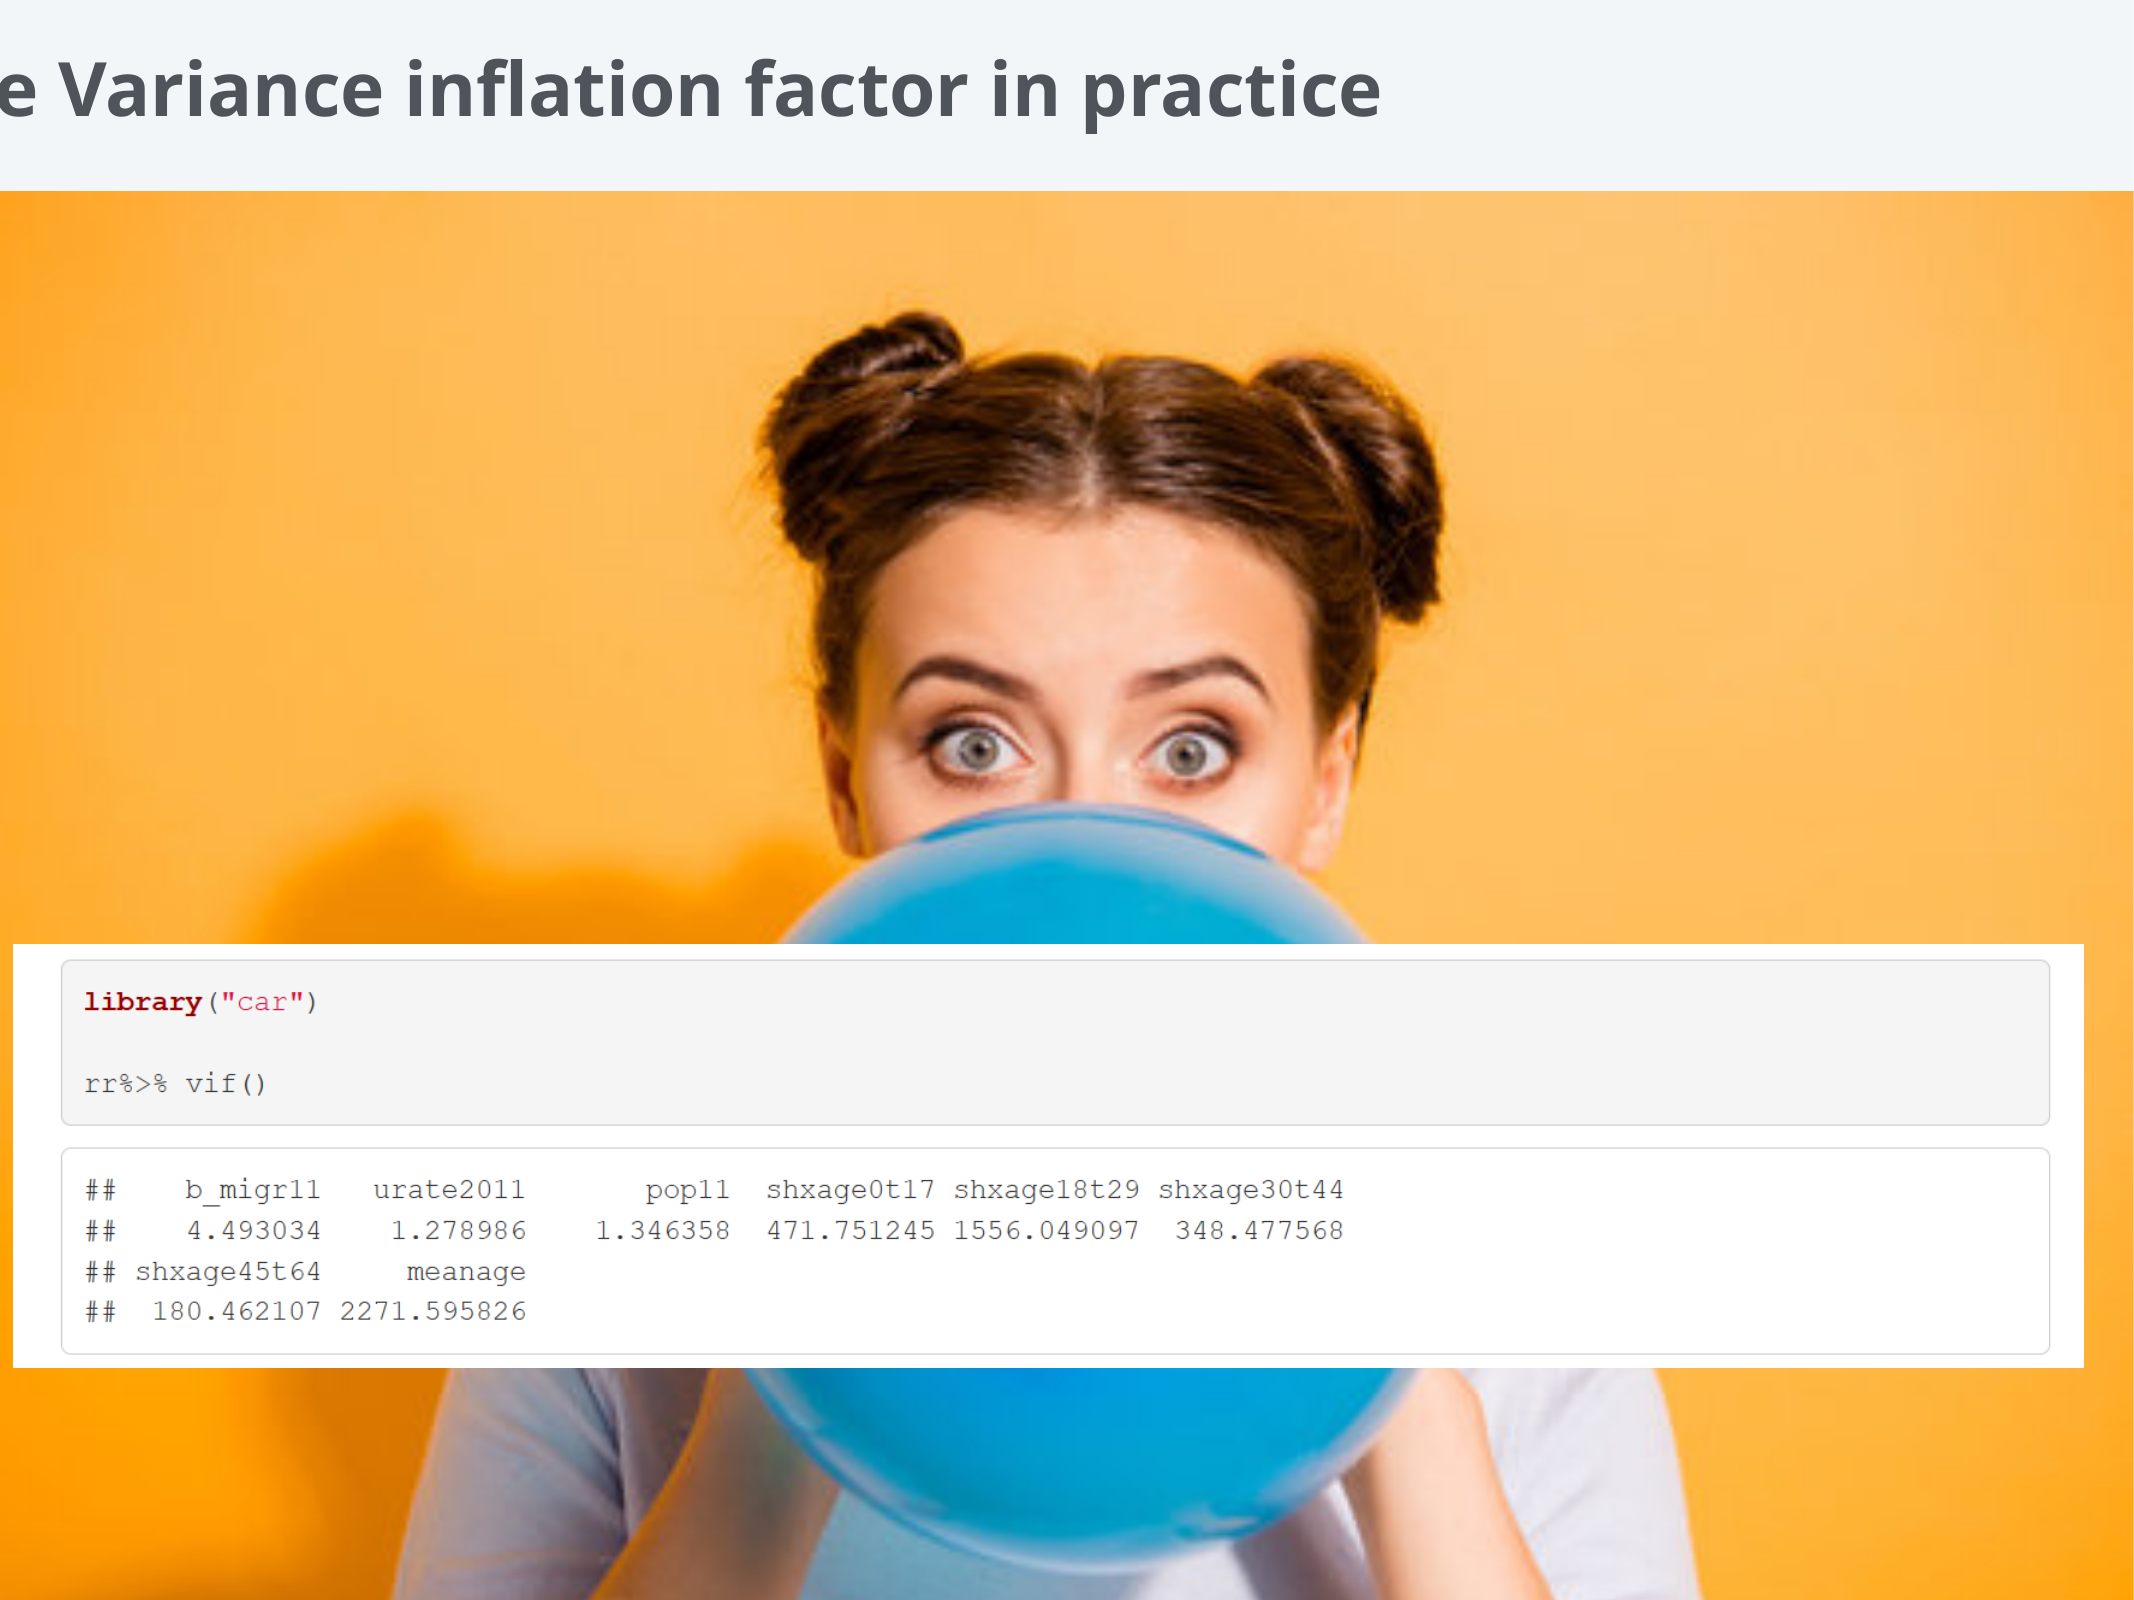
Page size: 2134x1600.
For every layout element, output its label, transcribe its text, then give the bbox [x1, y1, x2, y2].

picture [0, 191, 2134, 1600]
text_box The Variance inflation factor in practice [0, 41, 1384, 132]
